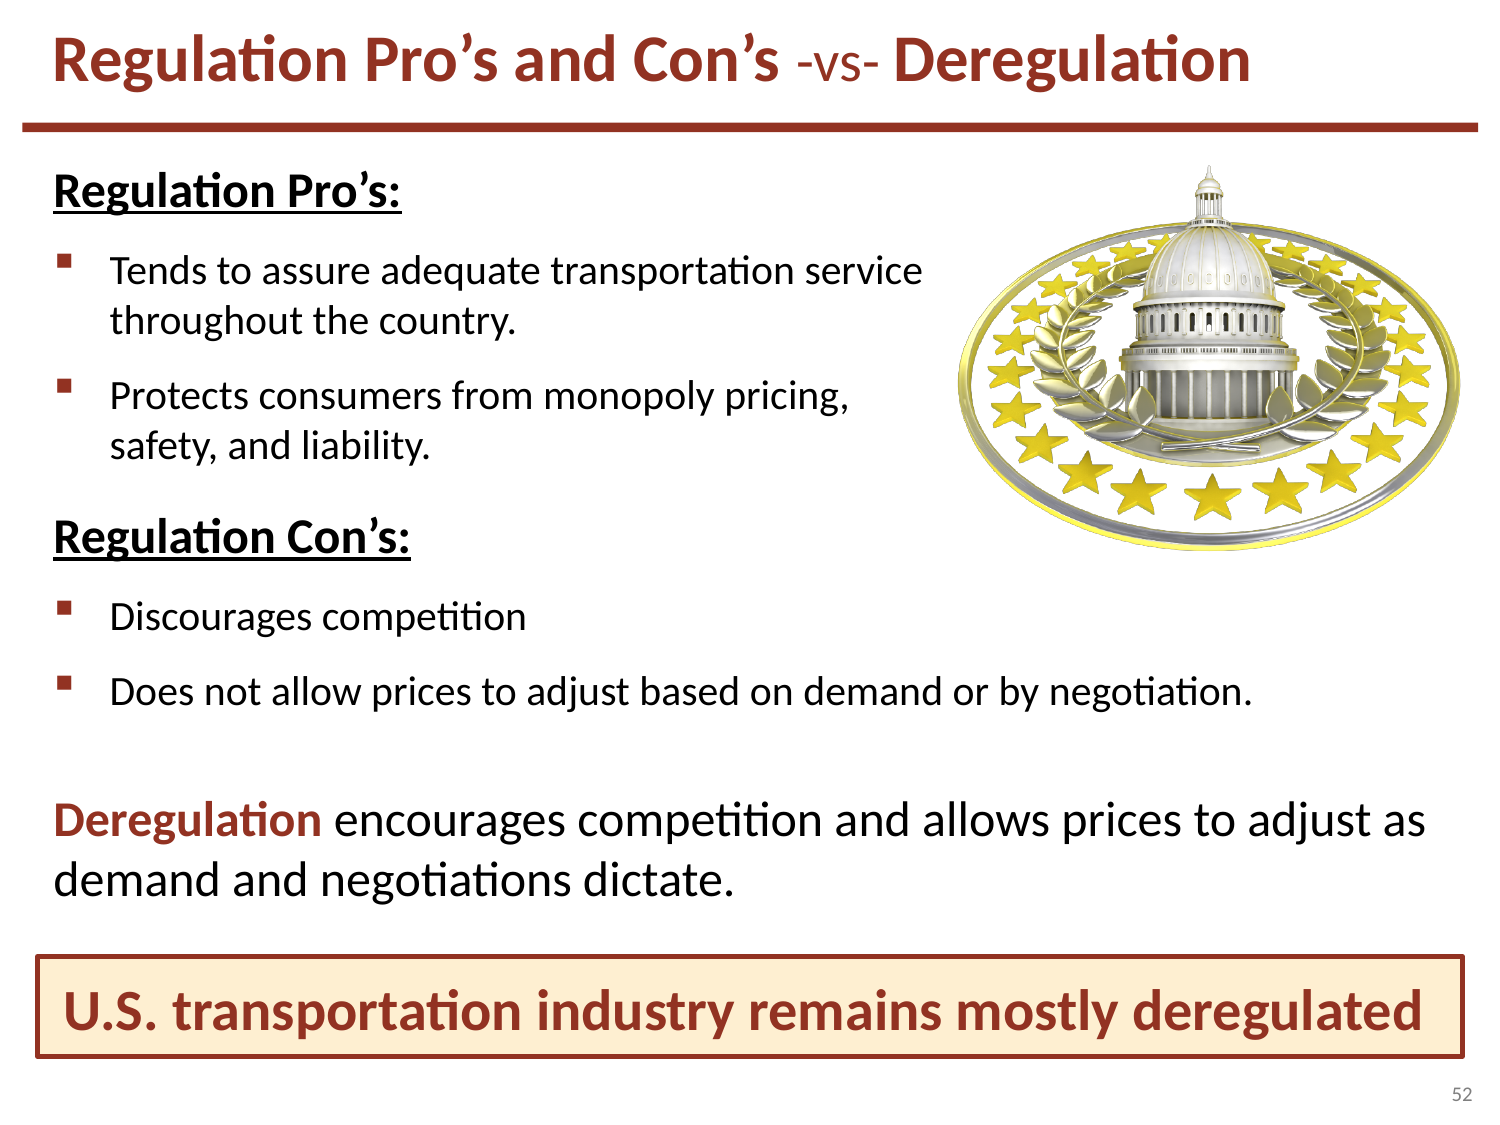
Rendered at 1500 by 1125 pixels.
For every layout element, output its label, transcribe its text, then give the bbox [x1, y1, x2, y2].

text_box [37, 956, 1463, 965]
text_box Regulation Con’s: Discourages competition Does not allow prices to adjust based on demand or by negotiation. [37, 496, 1463, 719]
title Regulation Pro’s and Con’s -vs- Deregulation [37, 0, 1463, 165]
list Regulation Pro’s: Tends to assure adequate transportation service throughout the country. Protects consumers from monopoly pricing, safety, and liability. [37, 165, 948, 478]
picture [952, 162, 1463, 556]
text_box U.S. transportation industry remains mostly deregulated [37, 965, 1463, 1050]
slide_number 52 [1451, 1079, 1484, 1108]
text_box [37, 1050, 1463, 1057]
text_box Deregulation encourages competition and allows prices to adjust as demand and negotiations dictate. [37, 779, 1463, 904]
